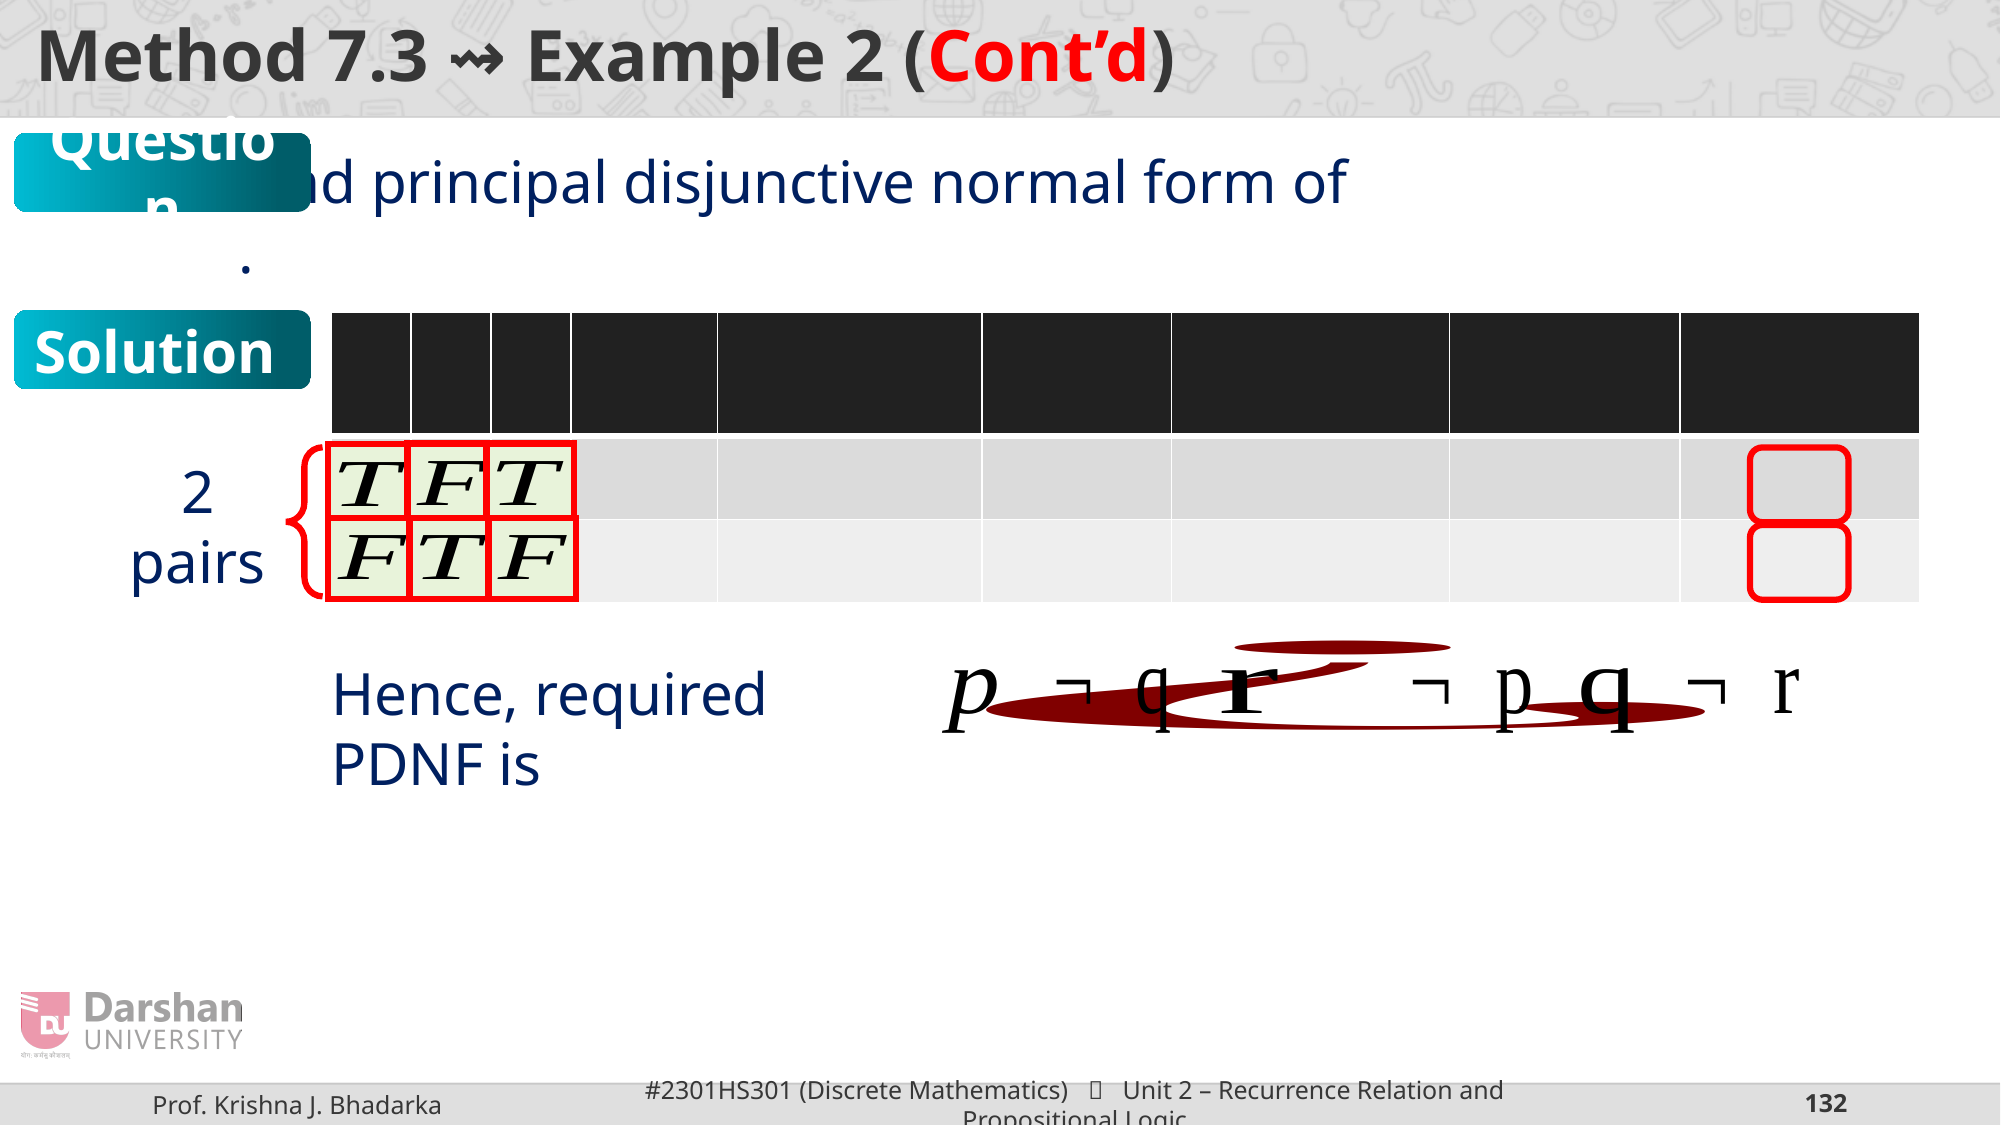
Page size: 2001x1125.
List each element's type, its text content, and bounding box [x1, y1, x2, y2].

text_box Hence, required PDNF is [316, 650, 920, 805]
text_box Question [14, 132, 312, 212]
title Method 7.3 ⇝ Example 2 (Cont’d) [0, 0, 2000, 117]
text_box 2 pairs [110, 447, 285, 603]
text_box Solution [14, 310, 312, 390]
text_box [1748, 523, 1850, 601]
text_box [1748, 446, 1850, 524]
table_header [21, 992, 242, 1059]
text_box [286, 446, 323, 597]
